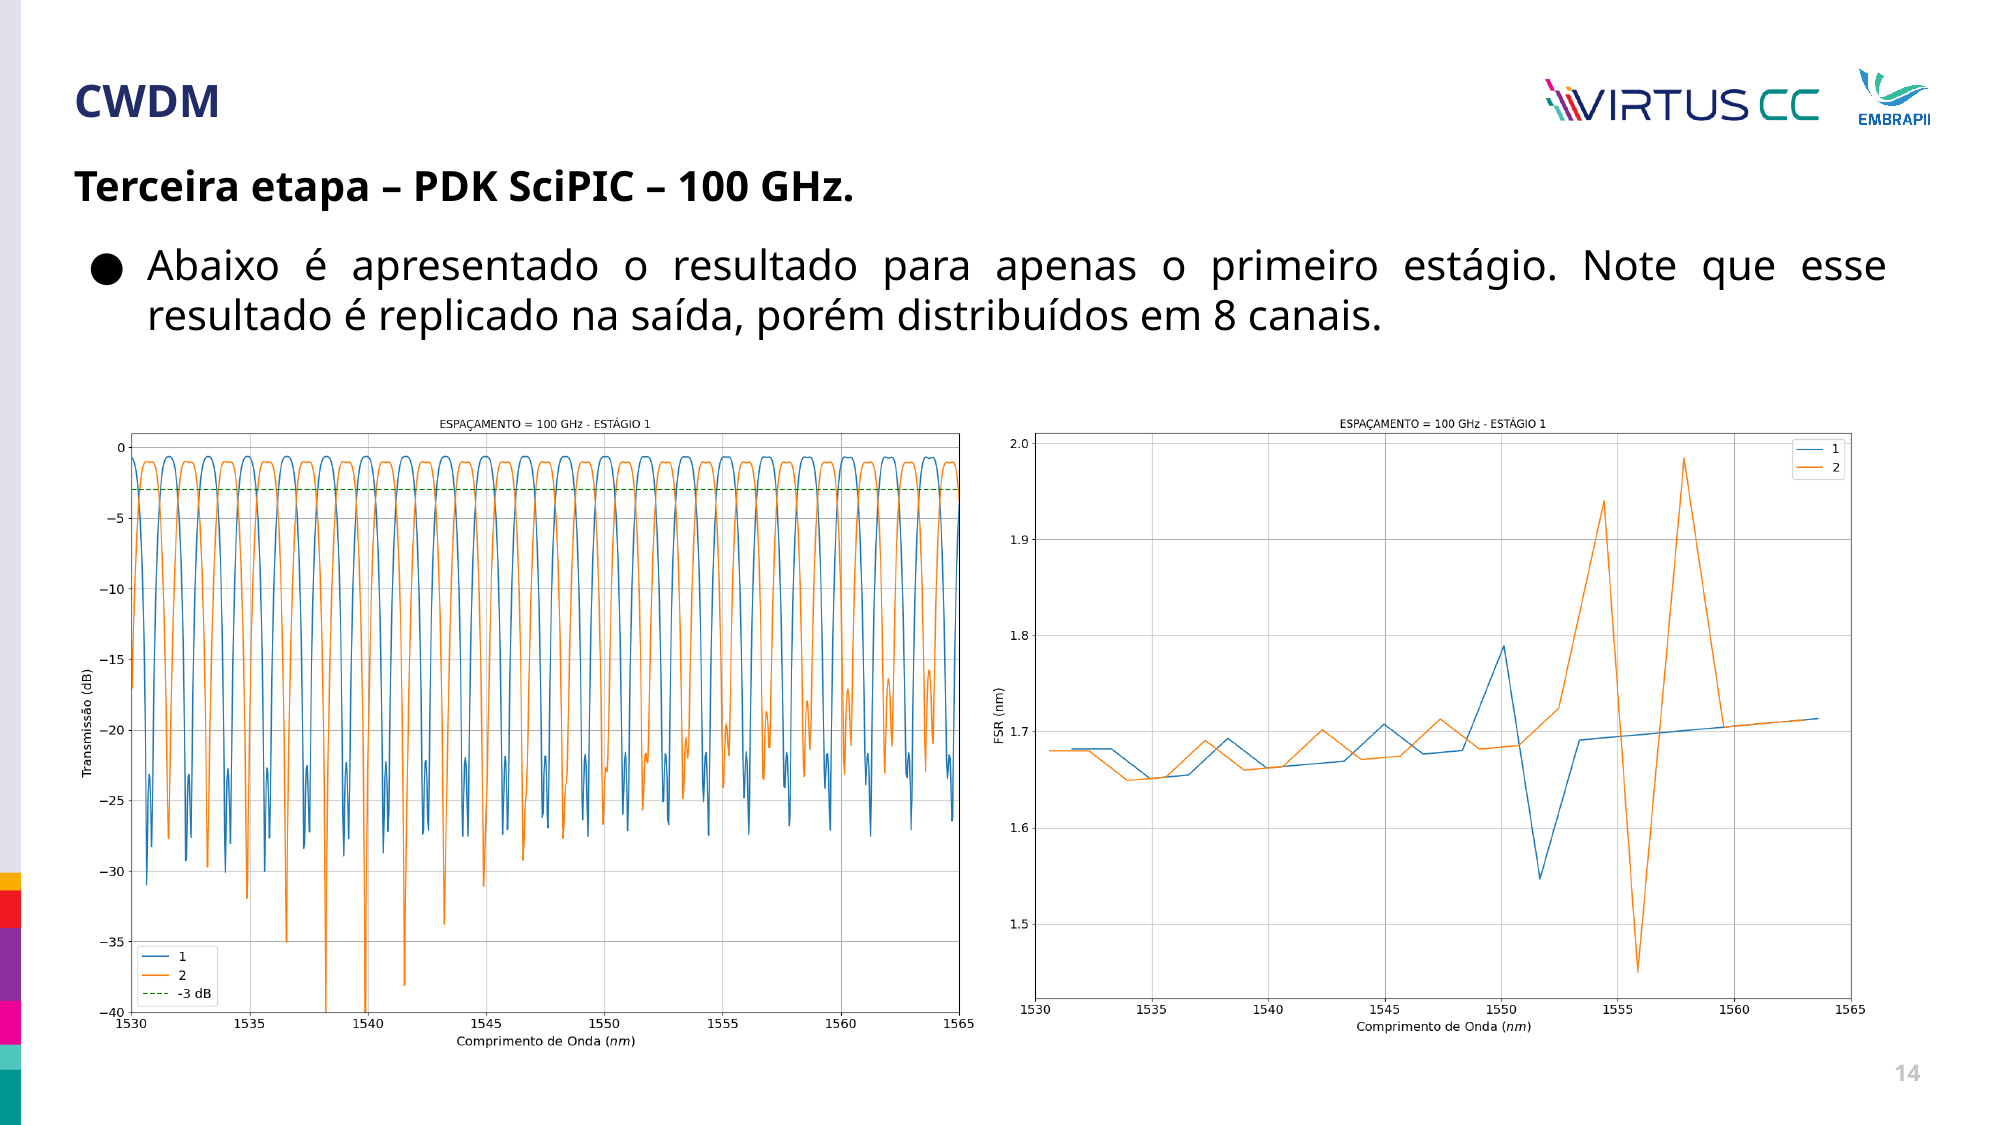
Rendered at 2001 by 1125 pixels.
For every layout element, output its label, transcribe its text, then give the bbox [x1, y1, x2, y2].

picture [1544, 78, 1820, 121]
picture [0, 0, 21, 1125]
picture [1859, 68, 1930, 125]
slide_number 14 [1888, 1058, 1928, 1125]
picture [71, 406, 1876, 1059]
text_box Terceira etapa – PDK SciPIC – 100 GHz. Abaixo é apresentado o resultado para apenas o primeiro estágio. Note que esse resultado é replicado na saída, porém distribuídos em 8 canais. [71, 128, 1888, 340]
title CWDM [72, 70, 919, 261]
